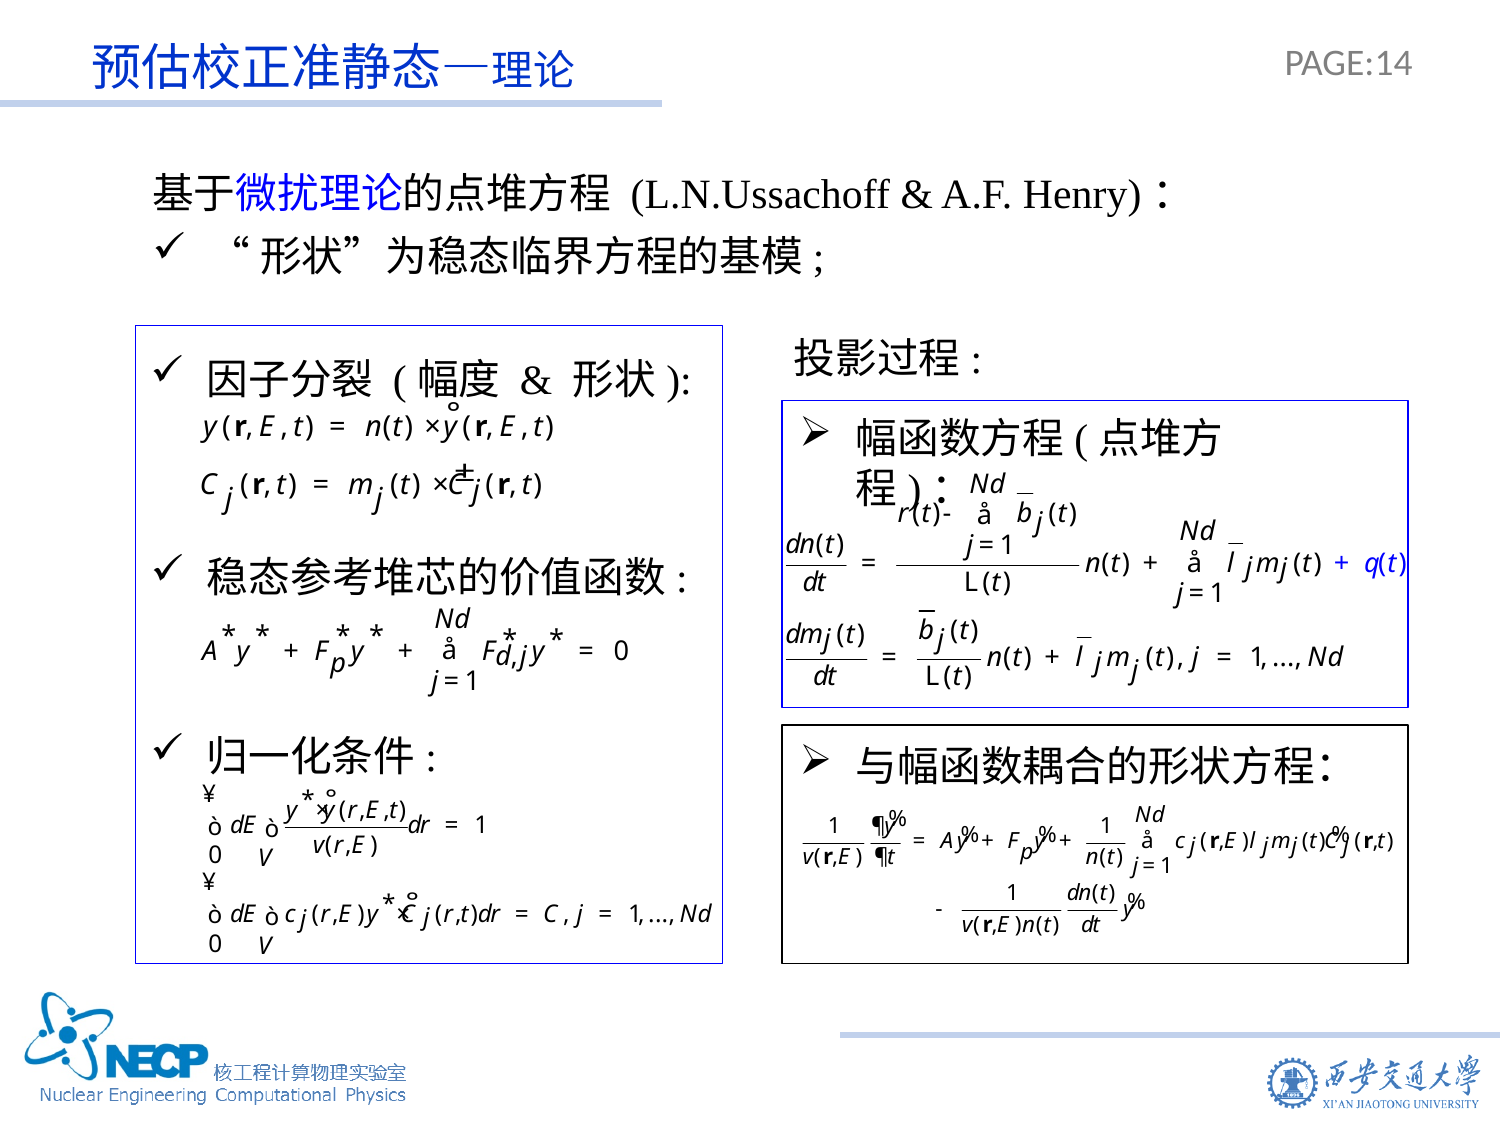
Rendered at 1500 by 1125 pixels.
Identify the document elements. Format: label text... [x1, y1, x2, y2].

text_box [796, 793, 1401, 947]
text_box [793, 398, 1410, 457]
text_box [134, 323, 725, 344]
text_box 投影过程: [778, 324, 1193, 390]
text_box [778, 458, 1416, 703]
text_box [135, 345, 790, 964]
text_box [793, 723, 1410, 965]
text_box 预估校正准静态—理论 [76, 28, 717, 104]
picture [19, 987, 210, 1082]
text_box 基于微扰理论的点堆方程 (L.N.Ussachoff & A.F. Henry)： “形状”为稳态临界方程的基模; [137, 159, 1264, 288]
